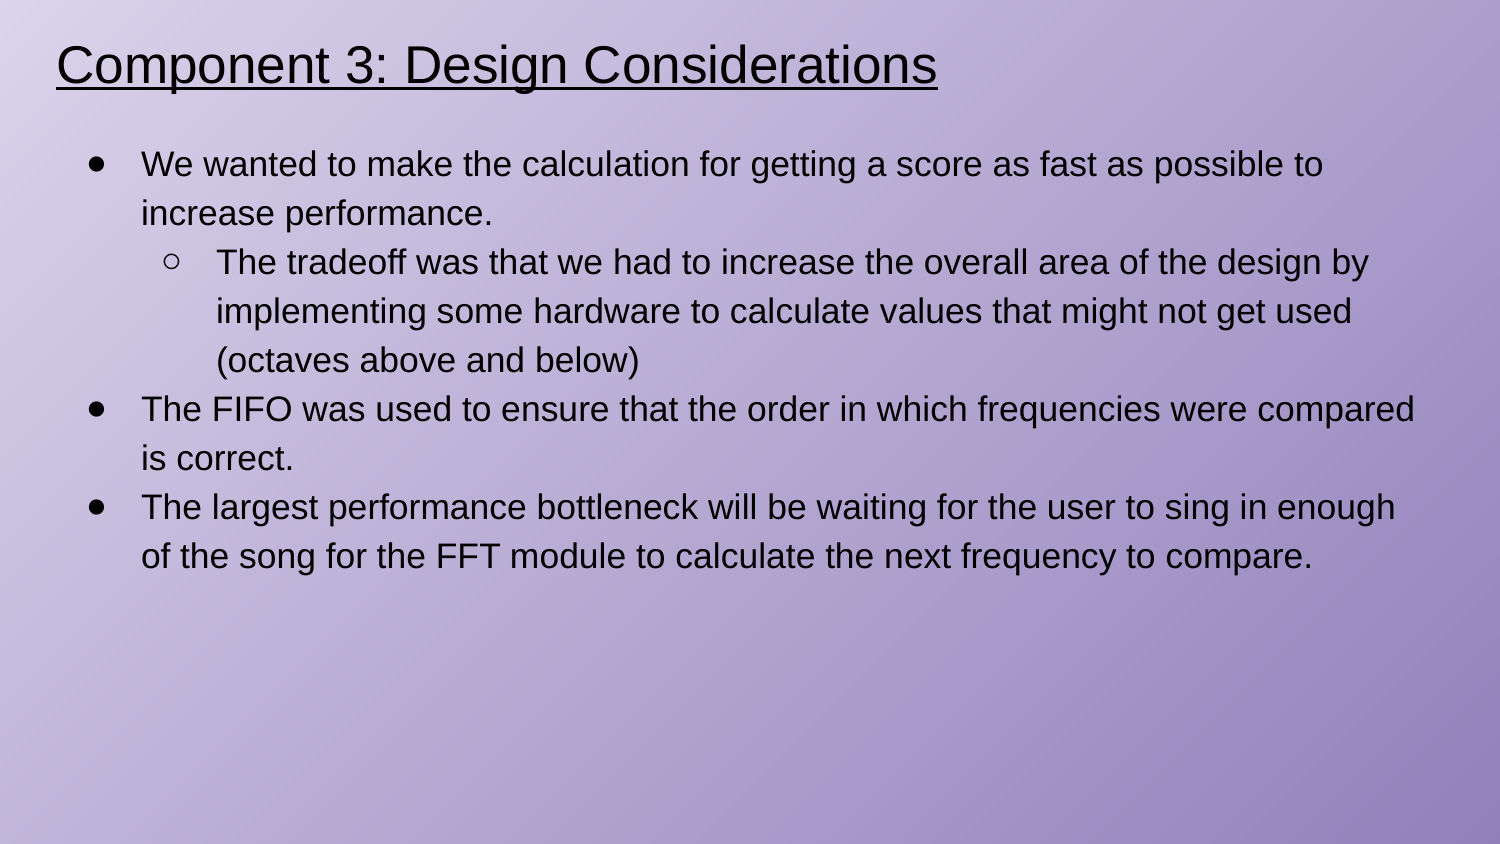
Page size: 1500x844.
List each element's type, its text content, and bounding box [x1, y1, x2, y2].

title Component 3: Design Considerations [41, 15, 1440, 110]
list We wanted to make the calculation for getting a score as fast as possible to increase performance. The tradeoff was that we had to increase the overall area of the design by implementing some hardware to calculate values that might not get used (octaves above and below) The FIFO was used to ensure that the order in which frequencies were compared is correct. The largest performance bottleneck will be waiting for the user to sing in enough of the song for the FFT module to calculate the next frequency to compare. [51, 119, 1449, 797]
